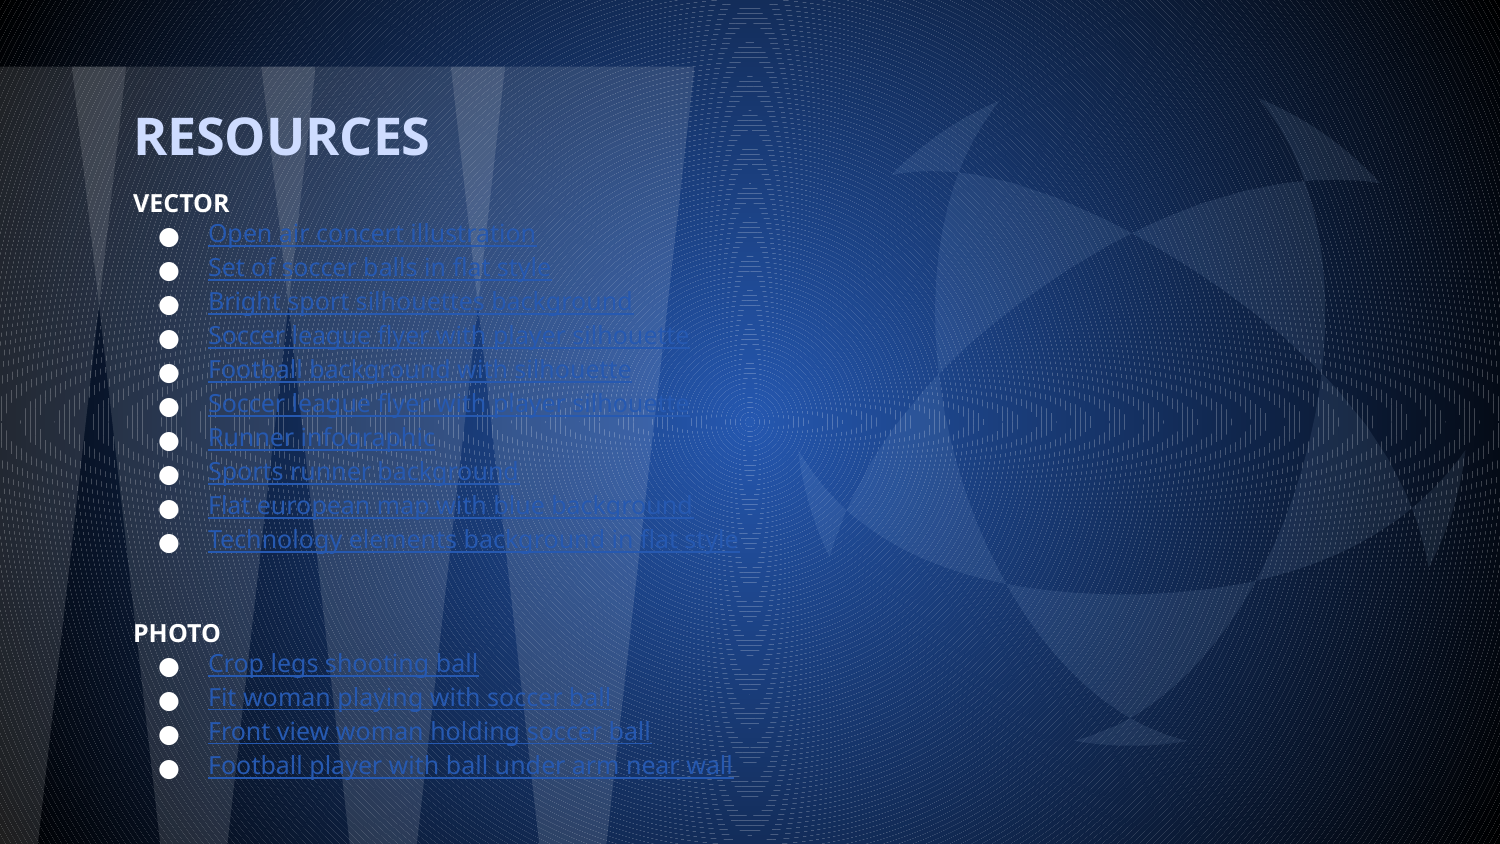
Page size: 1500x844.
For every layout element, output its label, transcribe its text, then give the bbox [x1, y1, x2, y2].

list VECTOR Open air concert illustration Set of soccer balls in flat style Bright sport silhouettes background Soccer league flyer with player silhouette Football background with silhouette Soccer league flyer with player silhouette Runner infographic Sports runner background Flat european map with blue background Technology elements background in flat style PHOTO Crop legs shooting ball Fit woman playing with soccer ball Front view woman holding soccer ball Football player with ball under arm near wall [118, 183, 1382, 756]
title RESOURCES [118, 88, 1382, 183]
